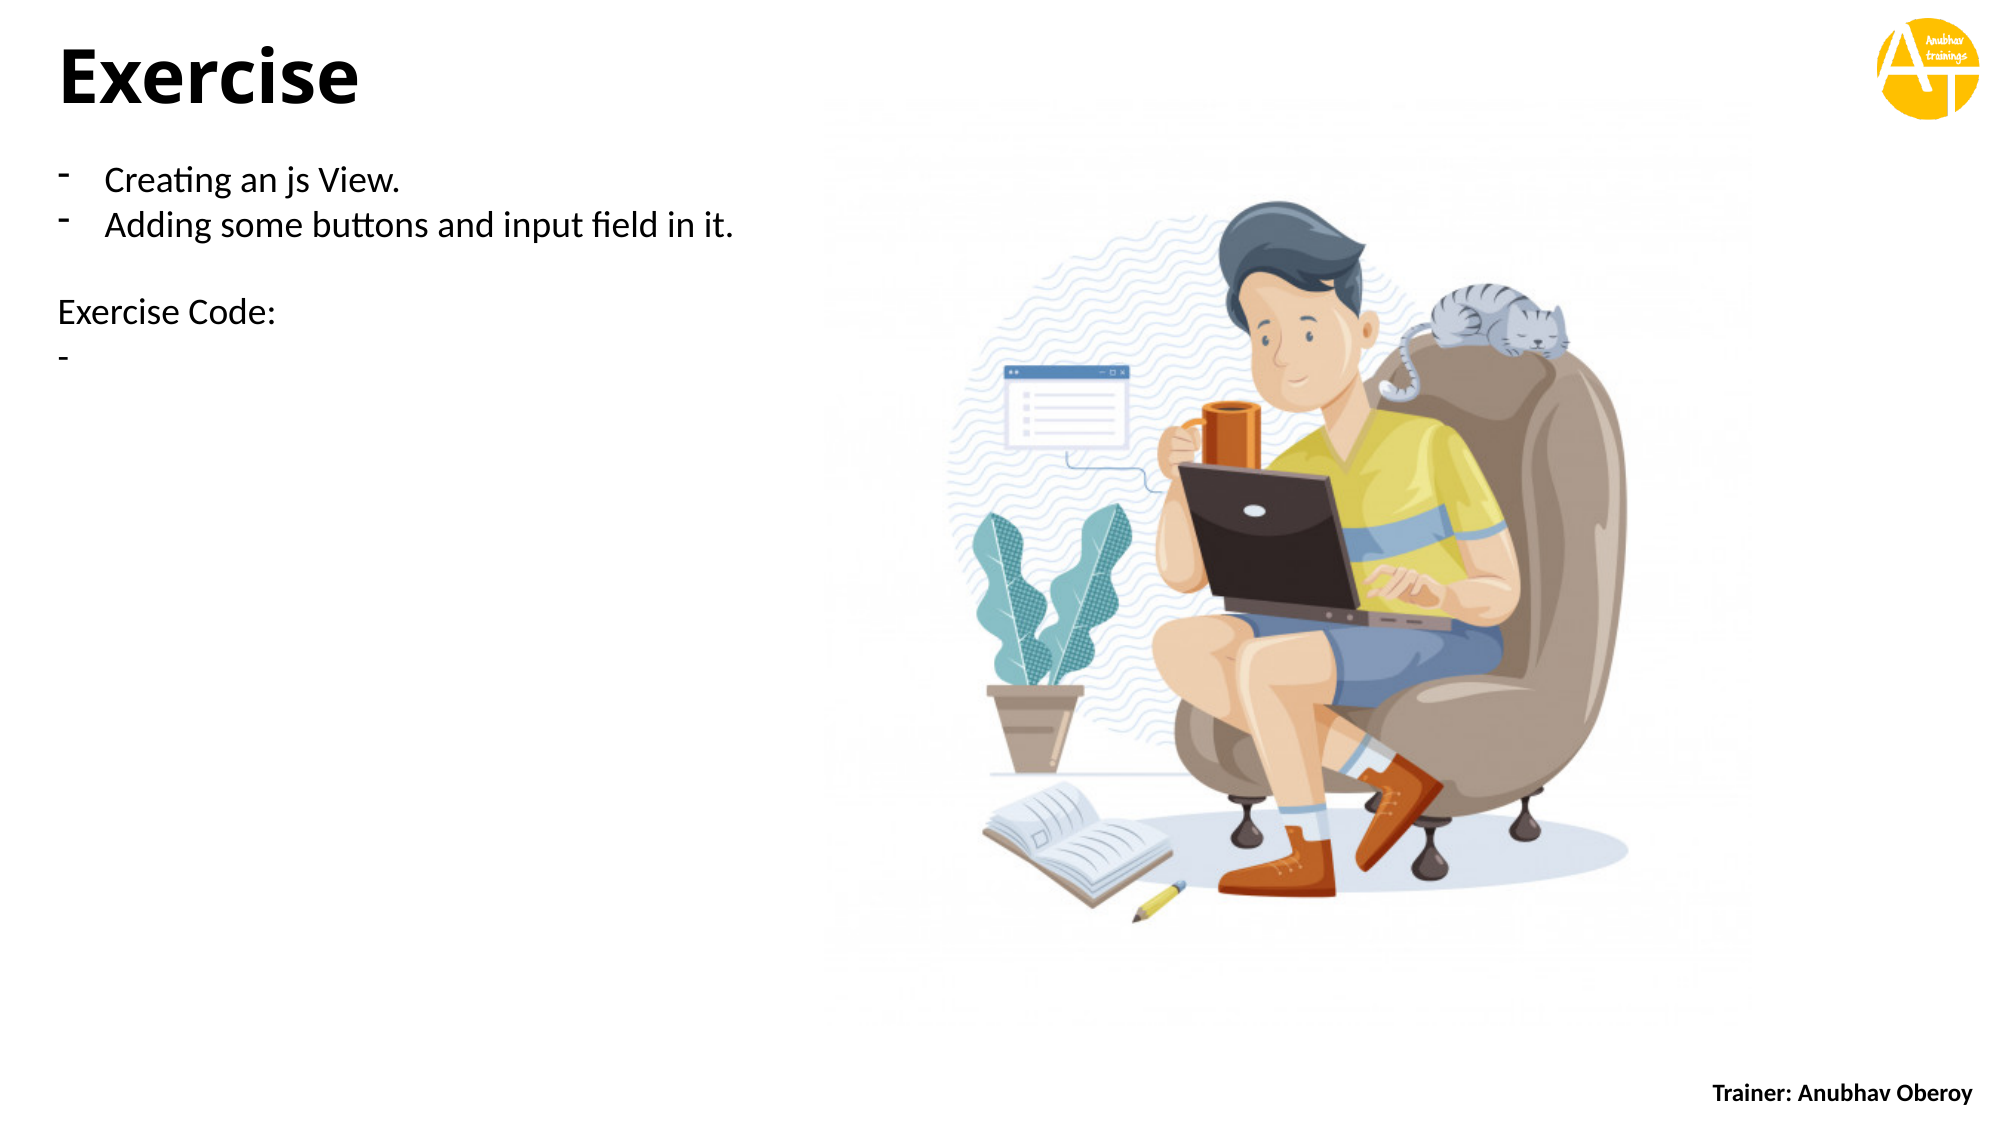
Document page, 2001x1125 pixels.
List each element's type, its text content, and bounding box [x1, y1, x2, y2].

picture [1866, 11, 1985, 128]
picture [824, 99, 1752, 1026]
footer Trainer: Anubhav Oberoy [1660, 1074, 2000, 1108]
text_box Exercise Code: - [42, 279, 578, 385]
text_box Creating an js View. Adding some buttons and input field in it. [42, 147, 824, 253]
text_box Exercise [42, 30, 1896, 148]
